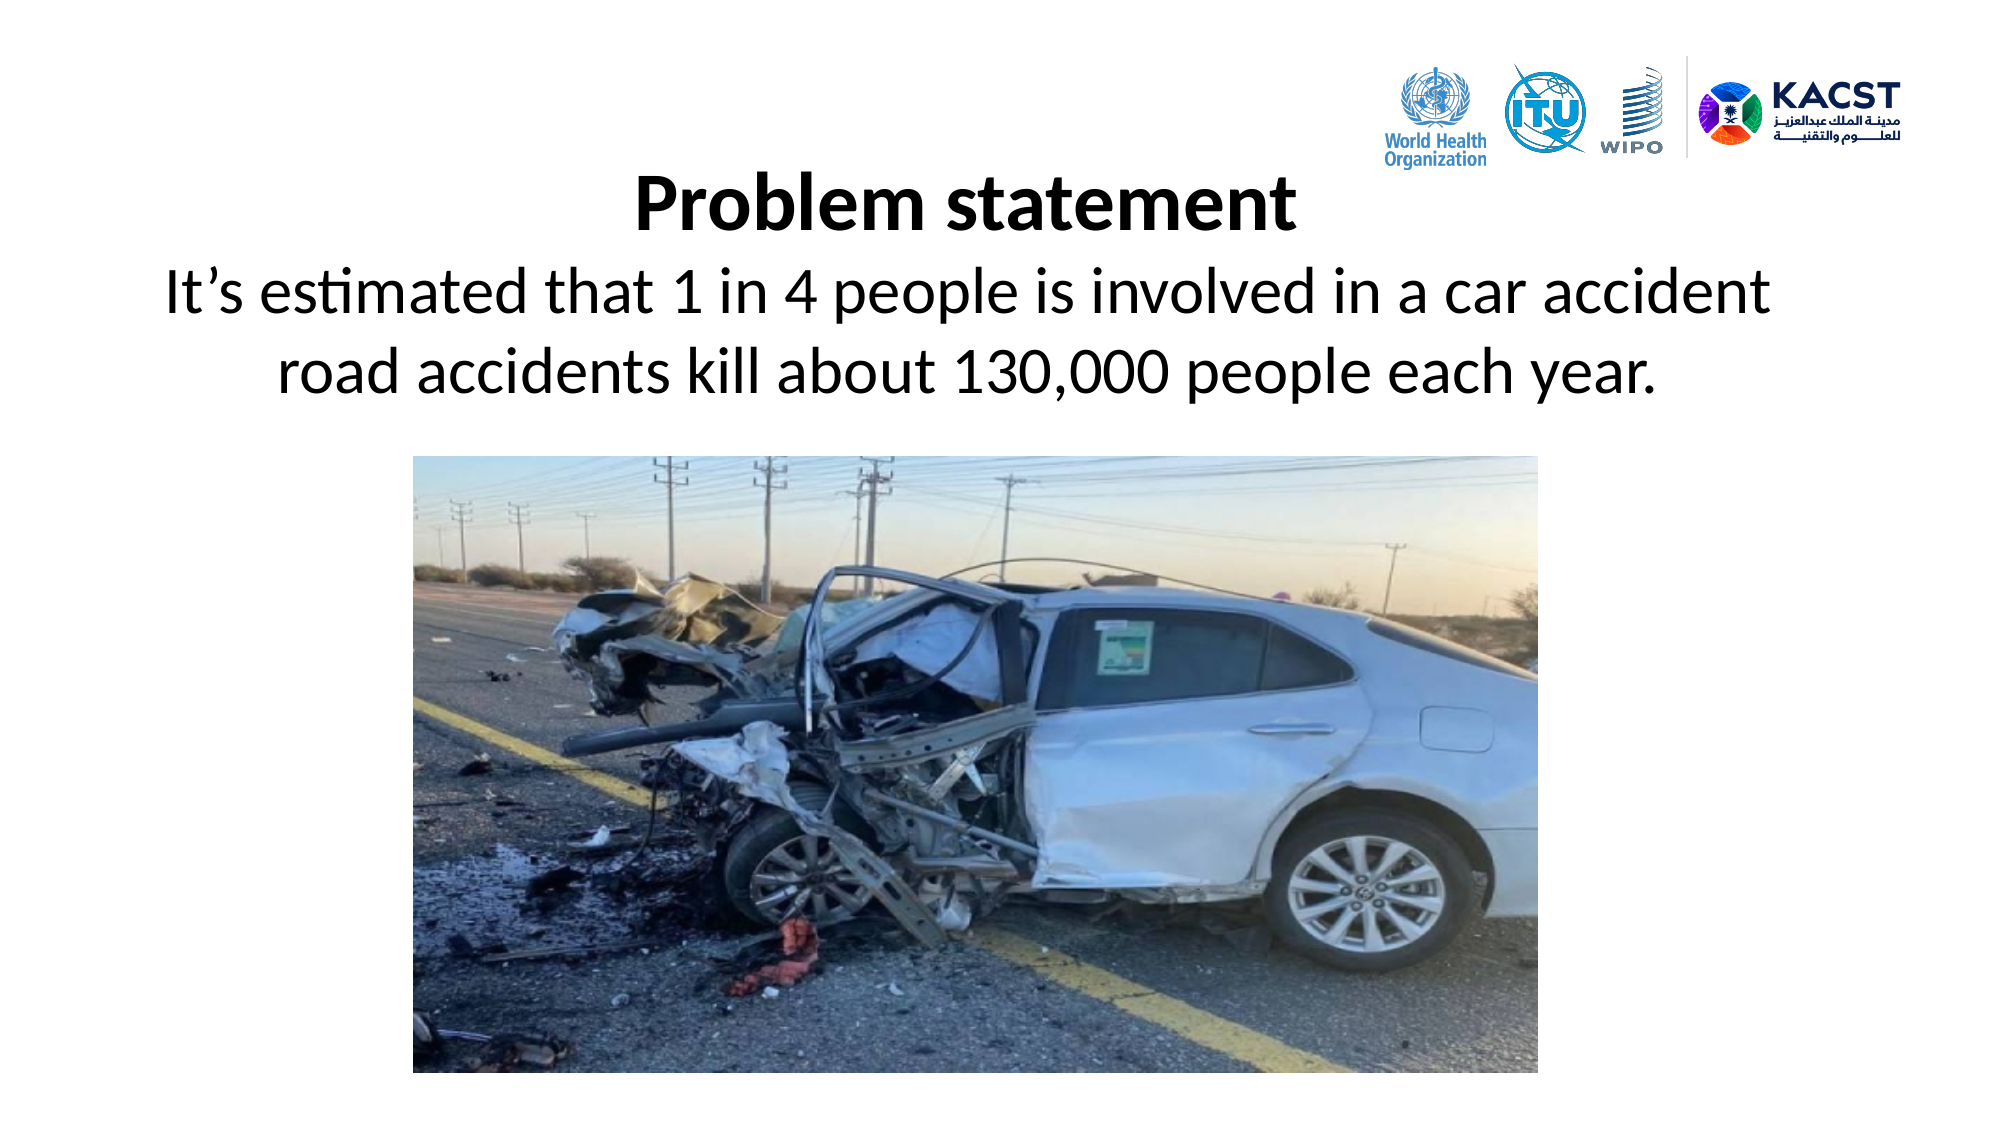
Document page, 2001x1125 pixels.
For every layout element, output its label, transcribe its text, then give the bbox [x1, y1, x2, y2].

picture [413, 456, 1538, 1073]
picture [1552, 142, 1561, 148]
picture [1505, 63, 1586, 103]
picture [1688, 72, 1910, 153]
picture [1600, 67, 1686, 157]
picture [1509, 84, 1579, 148]
picture [1385, 67, 1486, 139]
picture [1529, 76, 1554, 93]
picture [1563, 135, 1573, 141]
picture [1555, 122, 1586, 153]
picture [1505, 122, 1536, 153]
text_box Problem statement It’s estimated that 1 in 4 people is involved in a car accident road accidents kill about 130,000 people each year. [19, 139, 1933, 414]
picture [1560, 101, 1582, 132]
